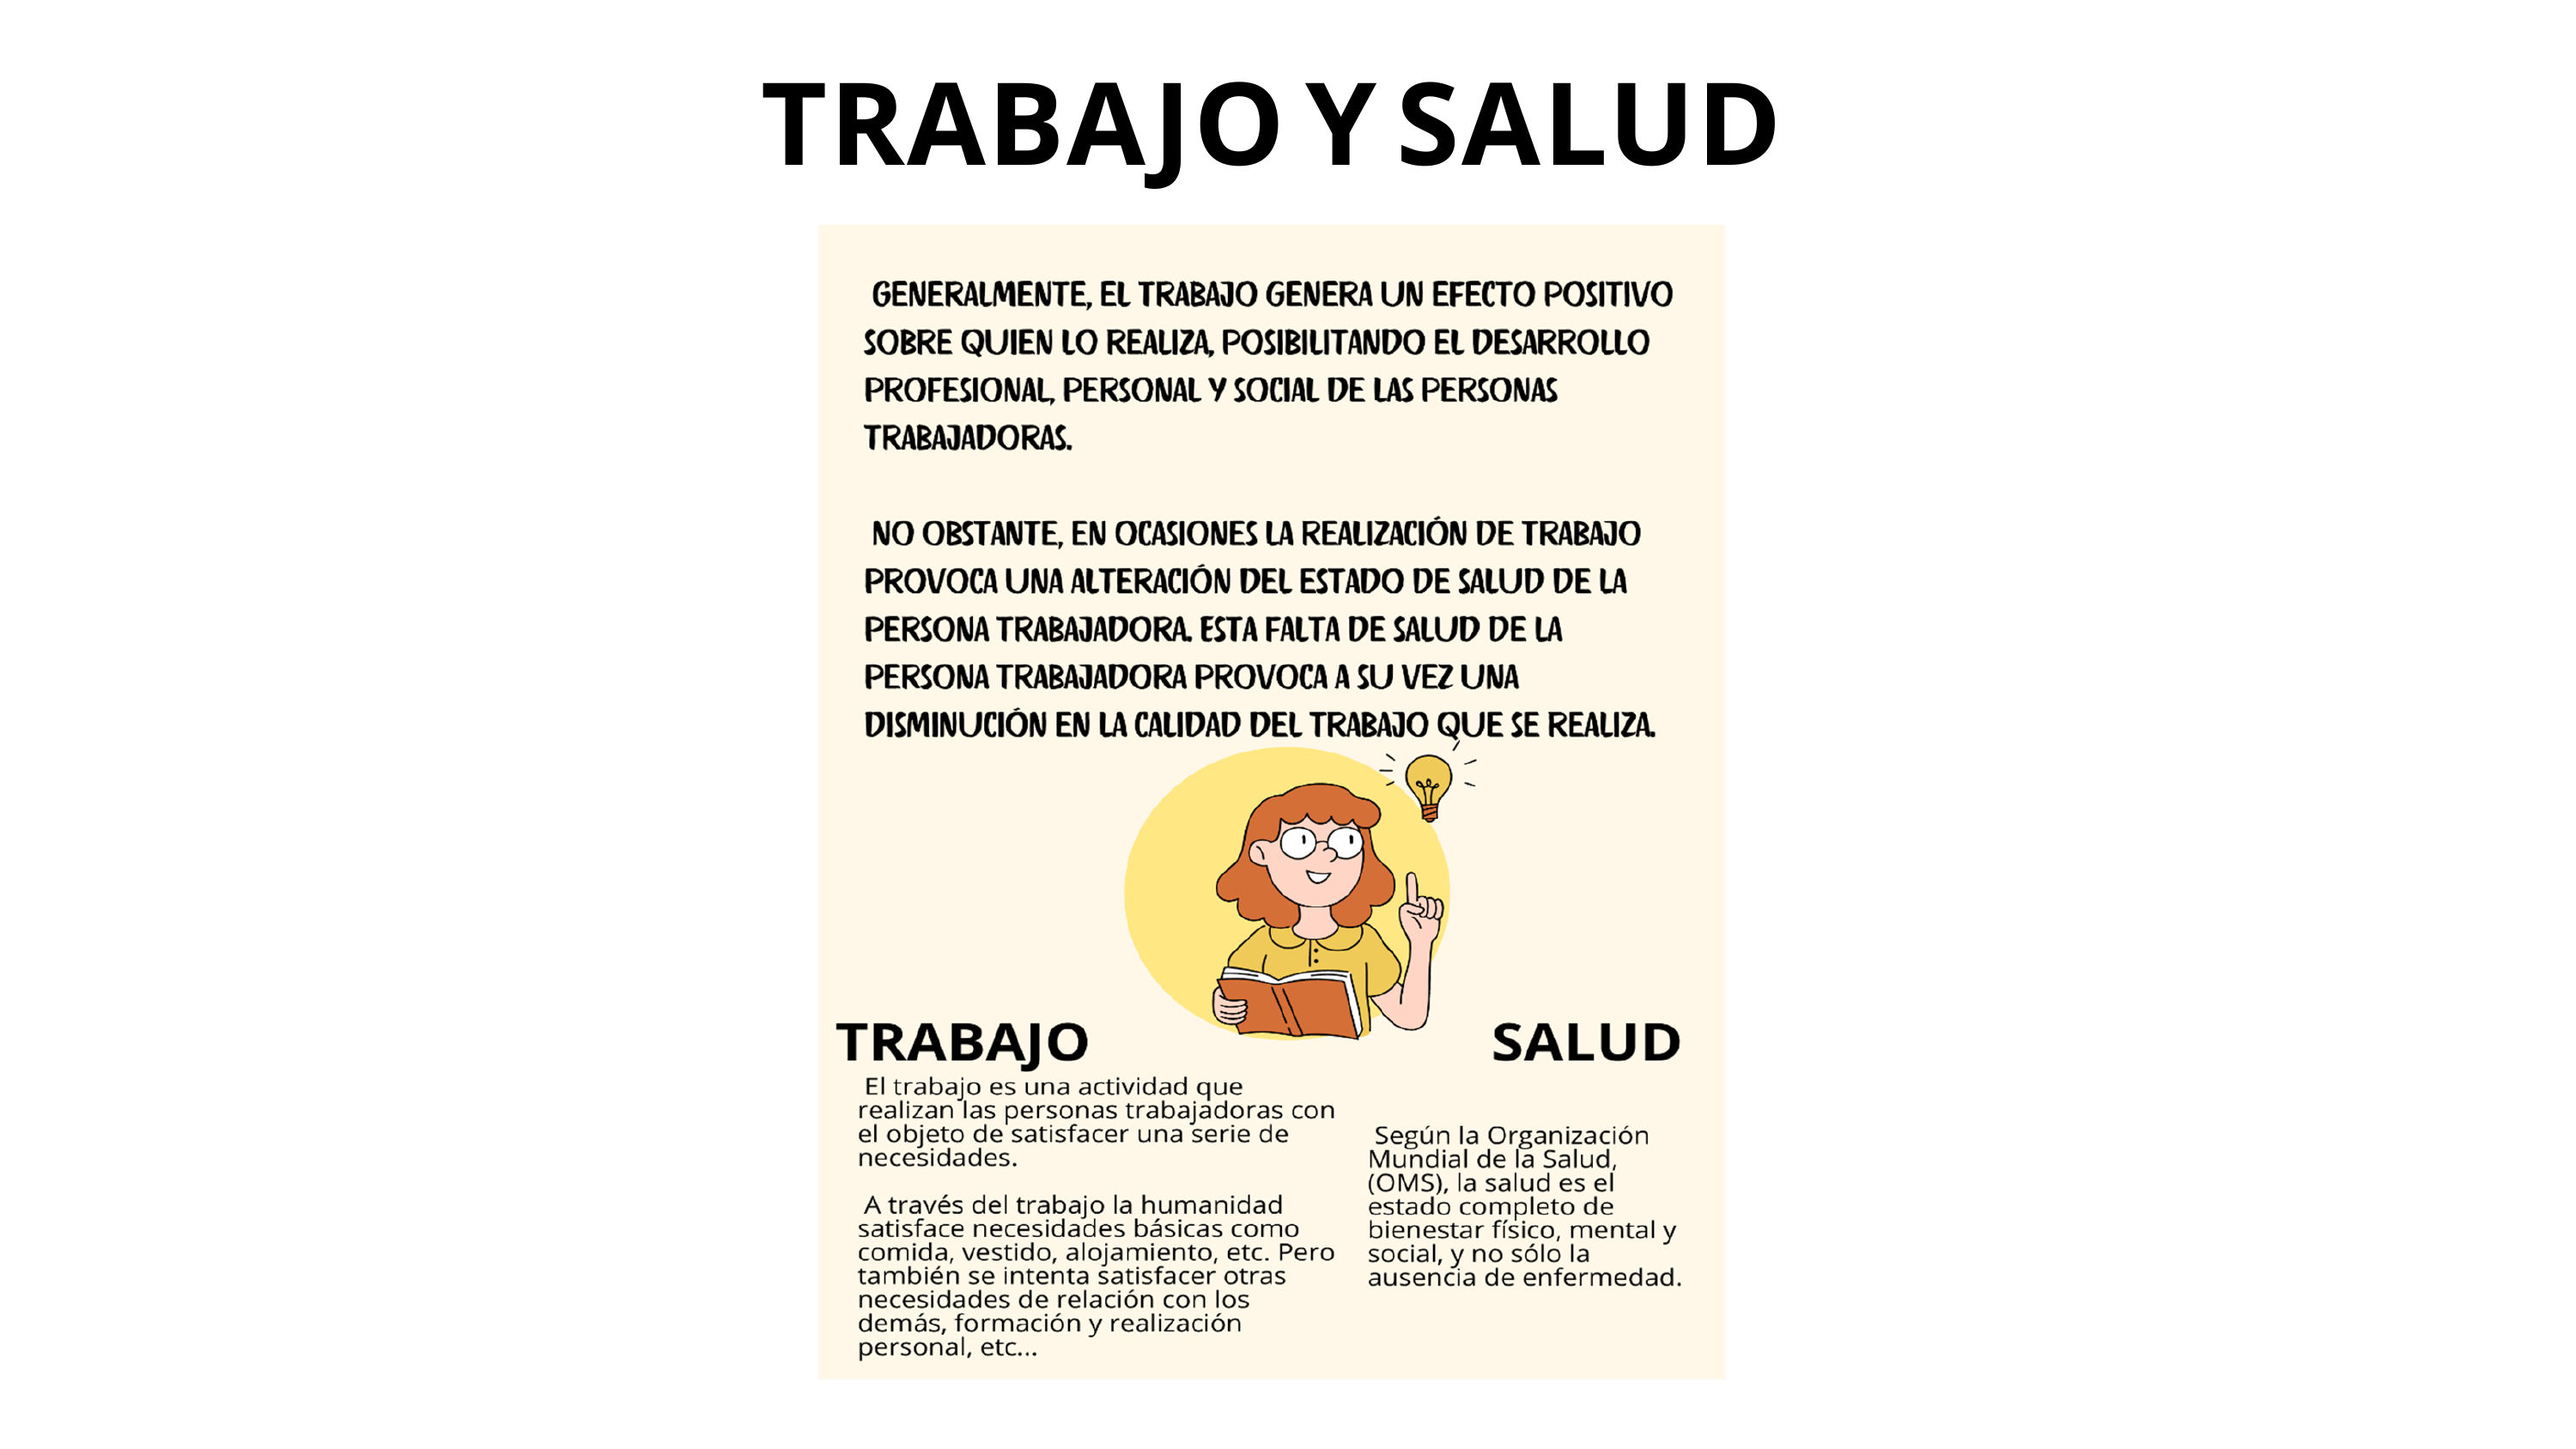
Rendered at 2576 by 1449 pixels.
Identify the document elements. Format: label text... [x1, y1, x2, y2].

title TRABAJO Y SALUD [64, 39, 2480, 200]
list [818, 225, 1725, 1379]
